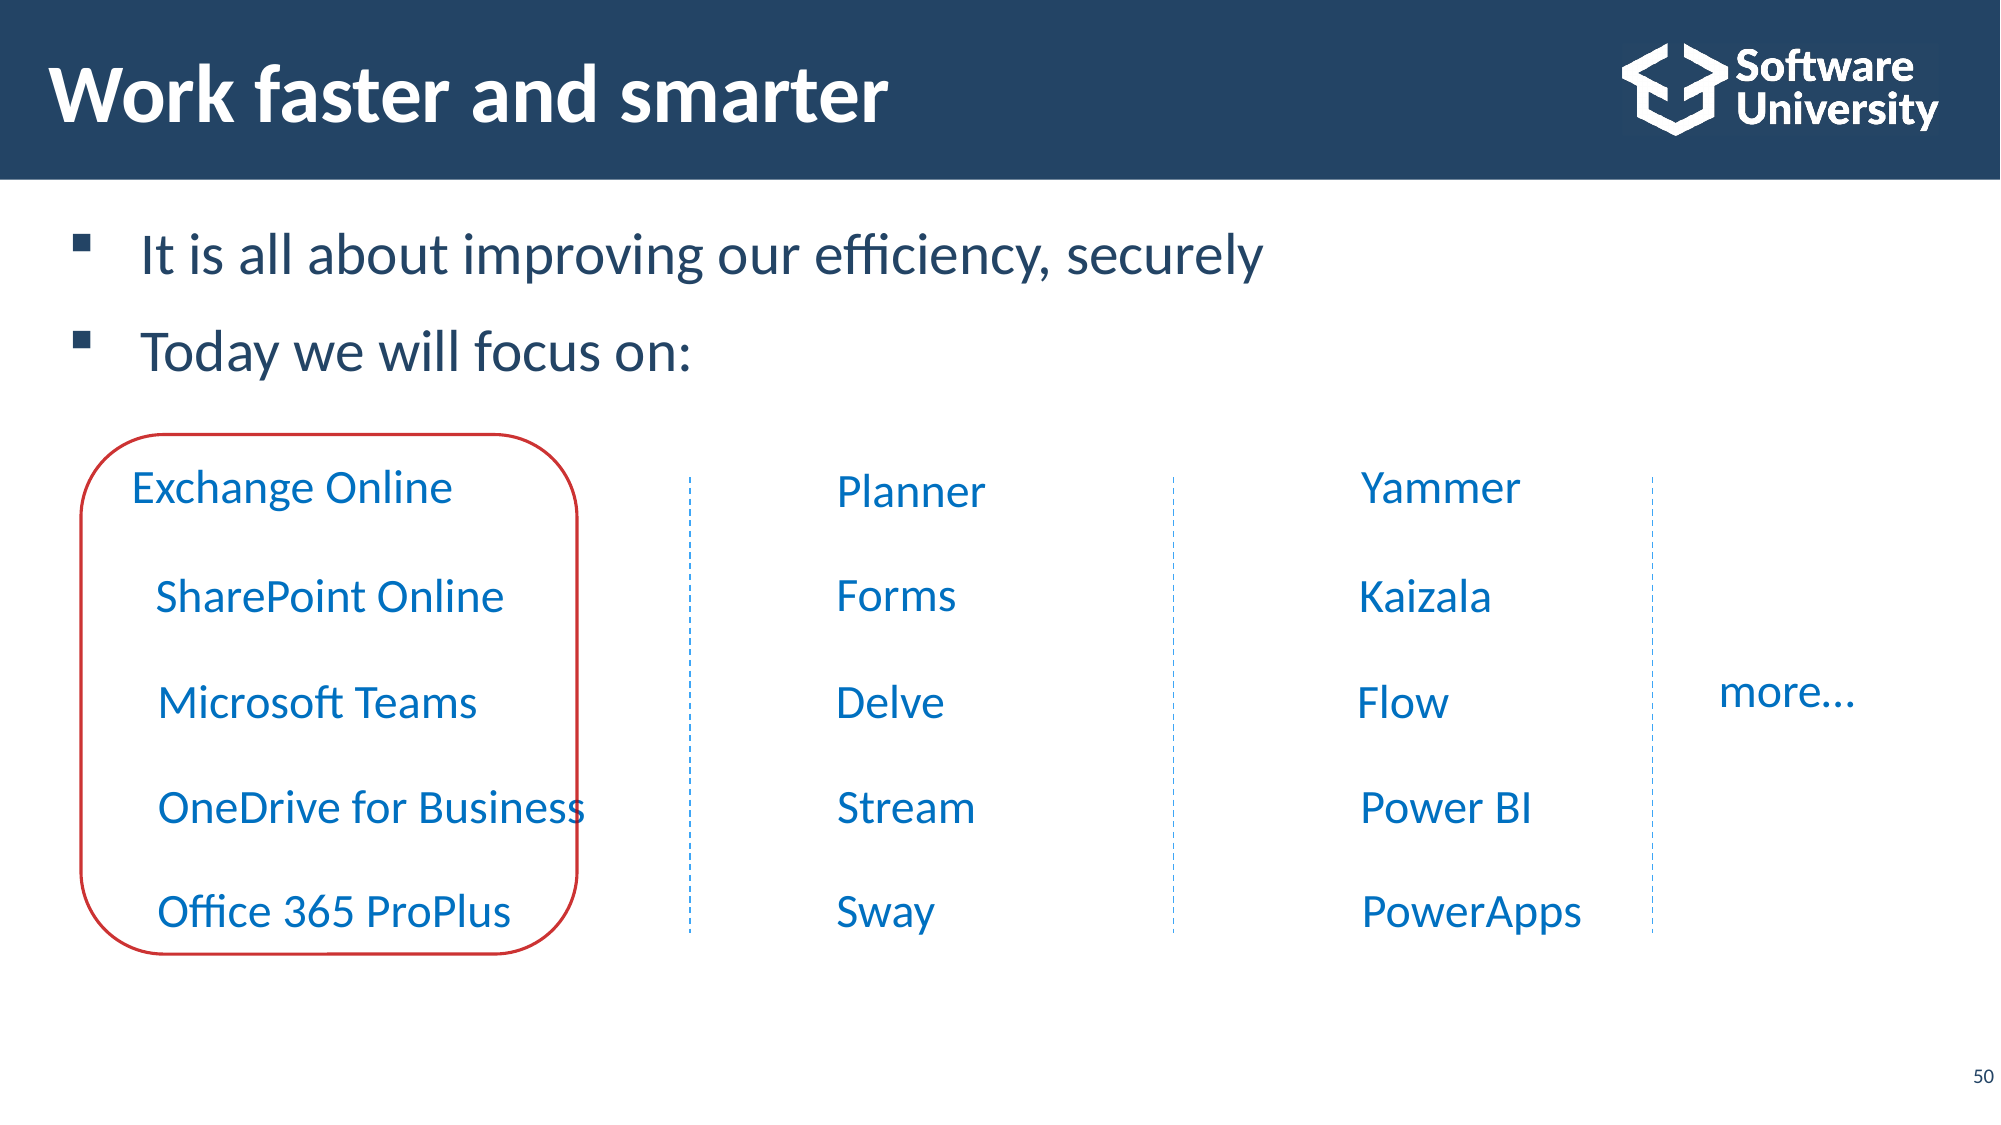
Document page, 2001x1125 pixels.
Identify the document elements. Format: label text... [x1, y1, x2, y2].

text_box [78, 432, 580, 957]
text_box Power BI [1360, 775, 1534, 833]
text_box Stream [836, 775, 977, 833]
text_box Forms [836, 563, 957, 621]
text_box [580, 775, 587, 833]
text_box PowerApps [1361, 879, 1583, 937]
title Work faster and smarter [31, 16, 1591, 162]
text_box Flow [1357, 671, 1450, 729]
text_box Planner [836, 459, 988, 518]
text_box Delve [835, 671, 946, 729]
text_box [114, 431, 1861, 1061]
slide_number 50 [1929, 1049, 2000, 1100]
text_box Sway [836, 879, 936, 938]
list It is all about improving our efficiency, securely Today we will focus on: [50, 205, 1989, 390]
text_box Yammer [1360, 455, 1522, 514]
text_box Kaizala [1359, 564, 1493, 622]
text_box more… [1718, 660, 1856, 718]
picture [1622, 43, 1939, 136]
